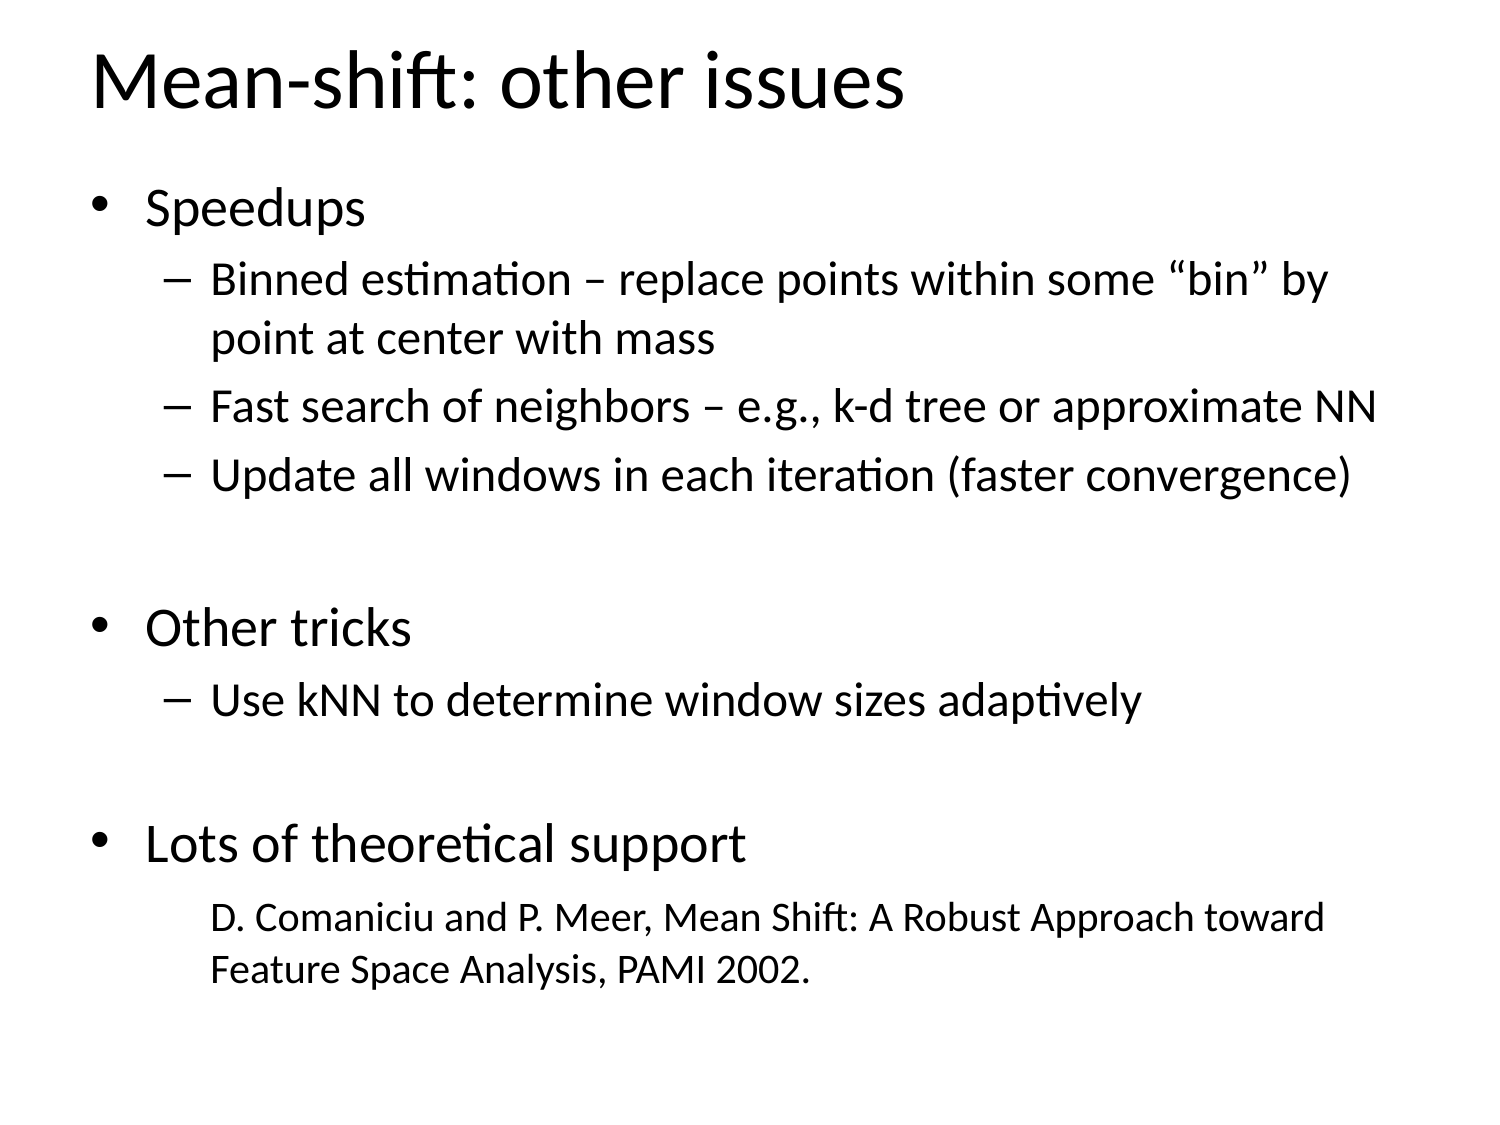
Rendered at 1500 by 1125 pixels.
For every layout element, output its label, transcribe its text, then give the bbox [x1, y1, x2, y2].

title Mean-shift: other issues [75, 0, 1425, 150]
list Speedups Binned estimation – replace points within some “bin” by point at center with mass Fast search of neighbors – e.g., k-d tree or approximate NN Update all windows in each iteration (faster convergence) Other tricks Use kNN to determine window sizes adaptively Lots of theoretical support D. Comaniciu and P. Meer, Mean Shift: A Robust Approach toward Feature Space Analysis, PAMI 2002. [75, 162, 1425, 1005]
